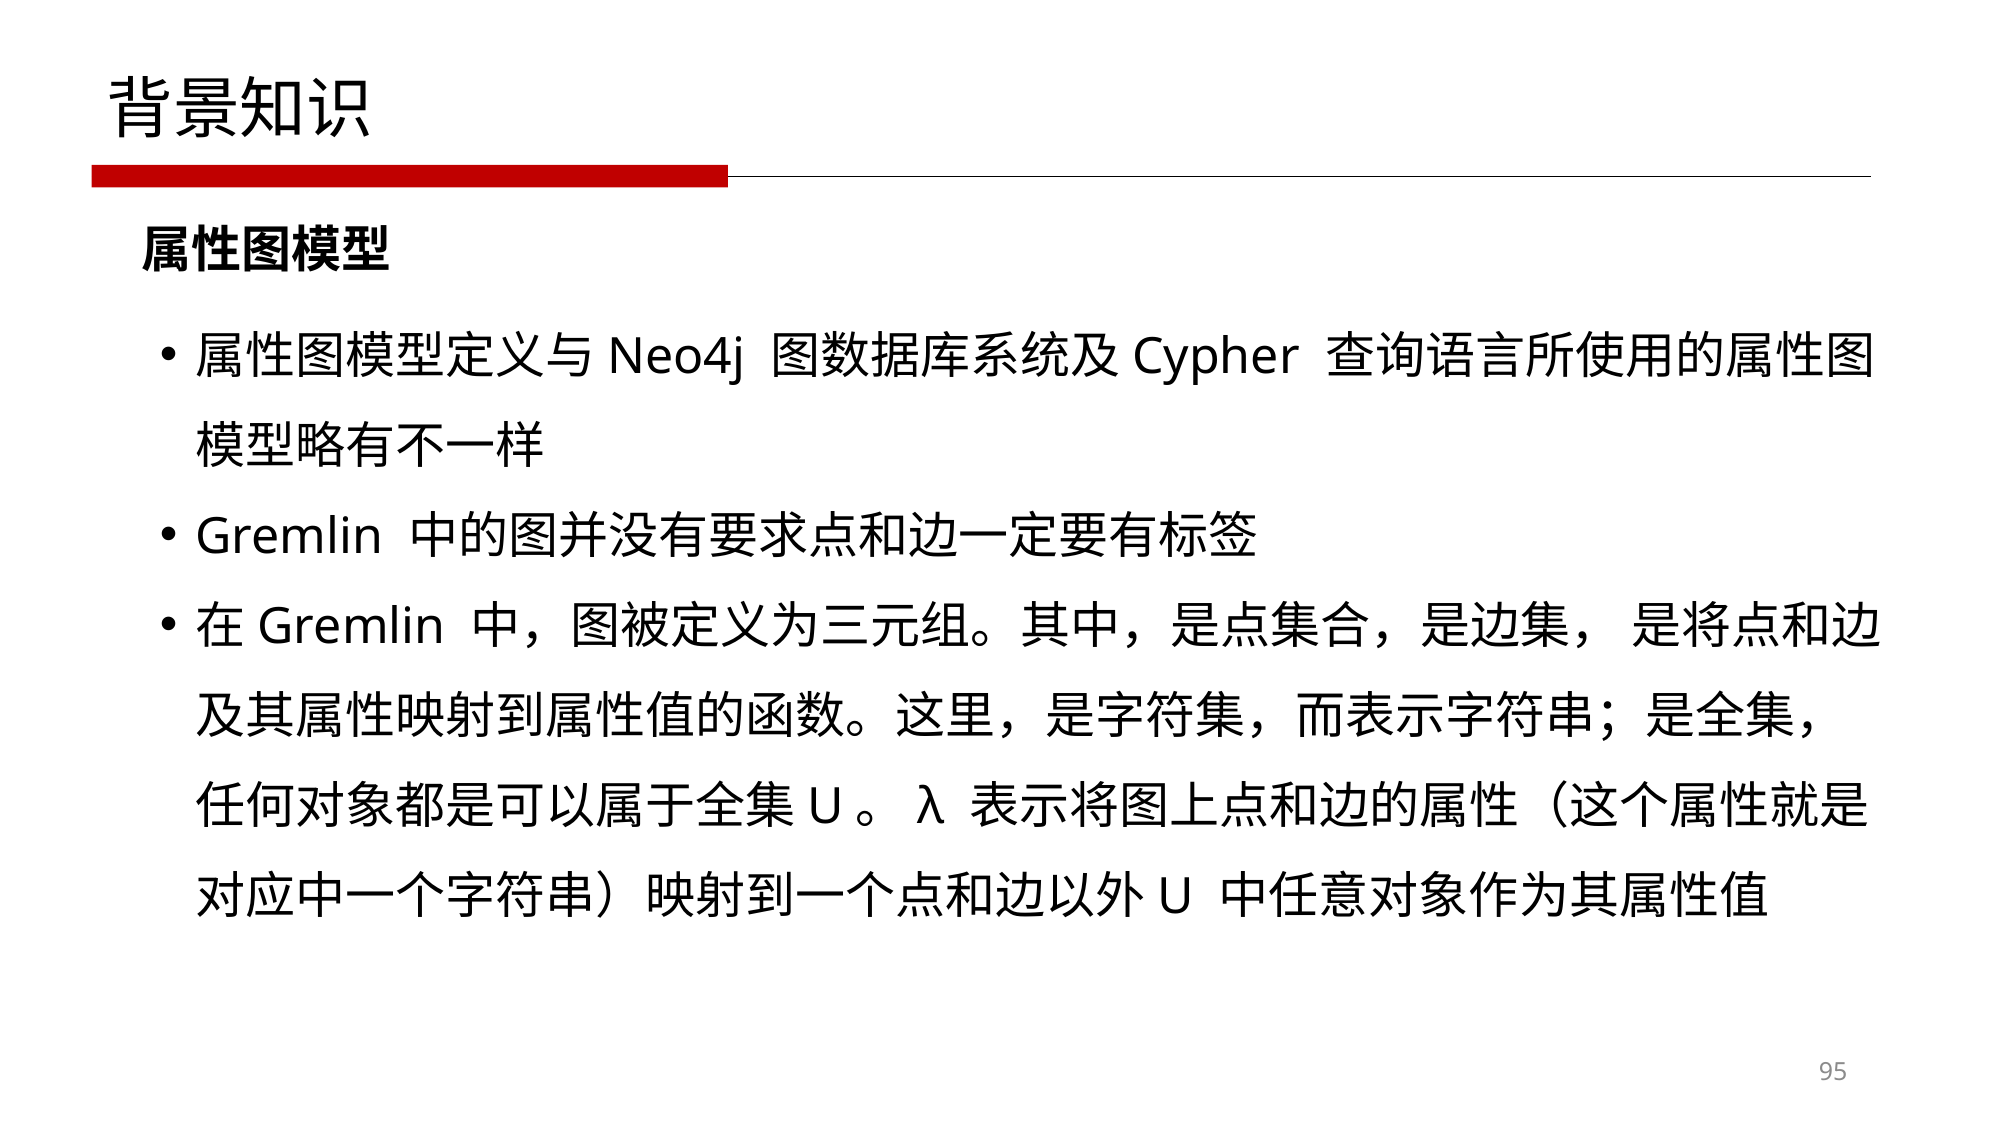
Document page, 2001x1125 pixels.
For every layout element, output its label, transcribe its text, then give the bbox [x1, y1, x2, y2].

text_box 背景知识 [91, 58, 389, 153]
text_box 属性图模型 [126, 210, 958, 285]
slide_number 95 [1412, 1042, 1863, 1103]
text_box [91, 164, 729, 176]
text_box [91, 177, 729, 188]
